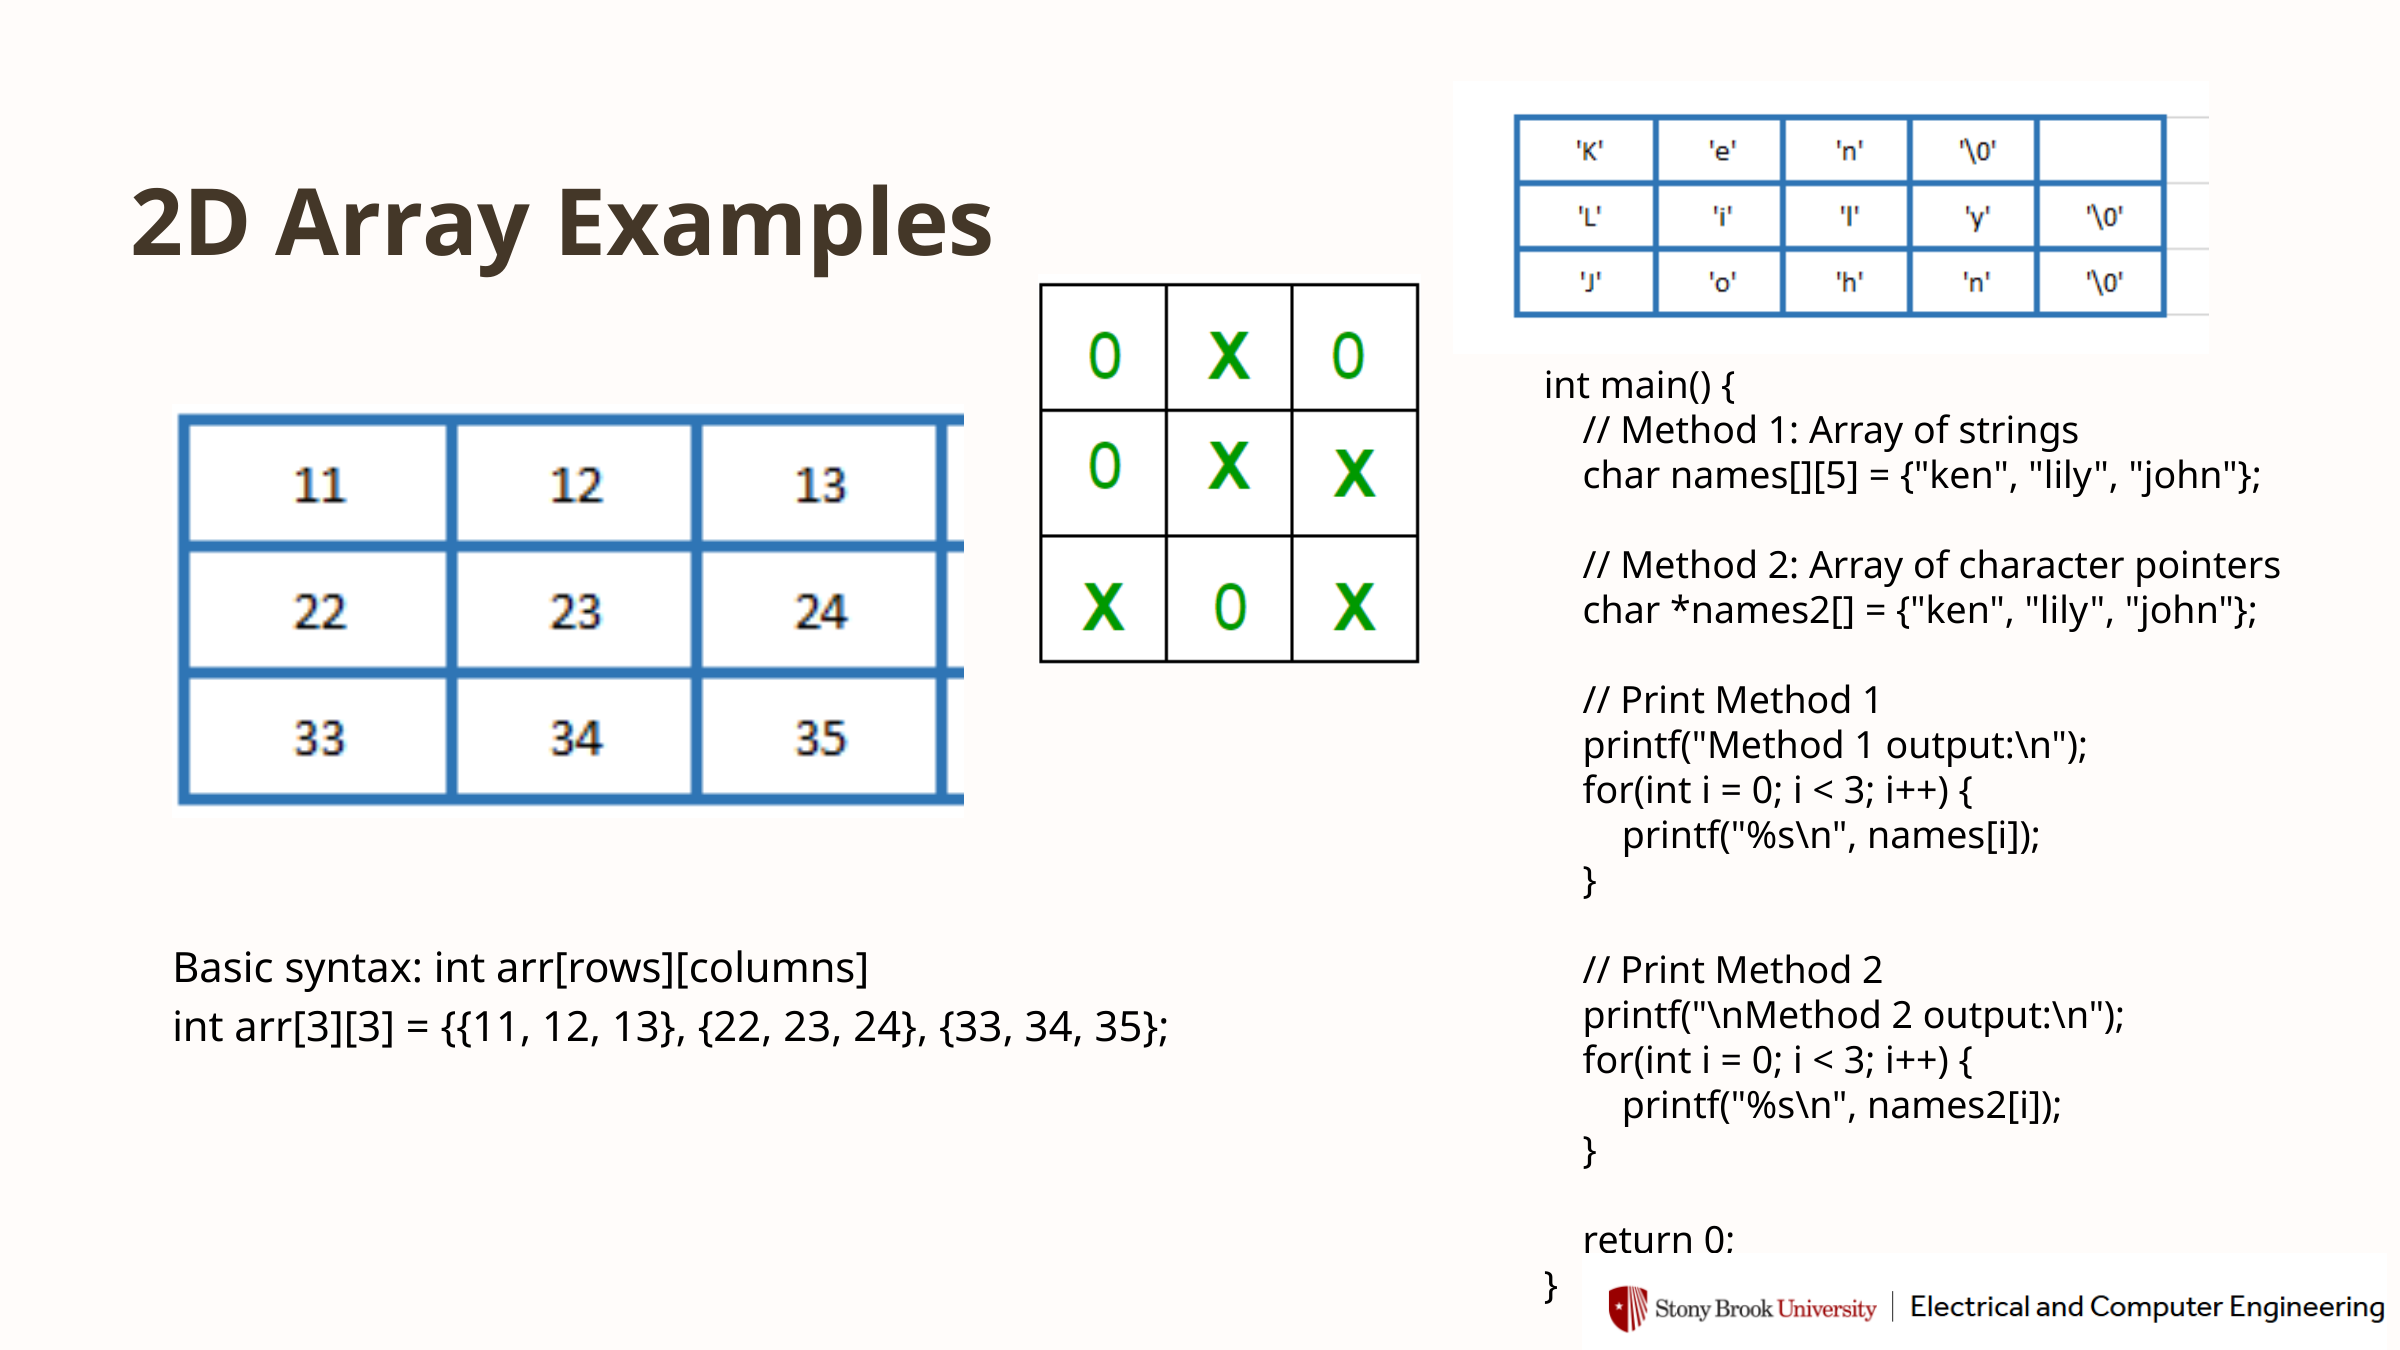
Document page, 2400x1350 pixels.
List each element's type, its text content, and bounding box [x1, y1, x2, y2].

text_box Basic syntax: int arr[rows][columns] int arr[3][3] = {{11, 12, 13}, {22, 23, 24}, {33, 34, 35}; [172, 931, 1053, 1095]
text_box 2D Array Examples [130, 158, 1138, 275]
text_box int main() { // Method 1: Array of strings char names[][5] = {"ken", "lily", "john"}; // Method 2: Array of character pointers char *names2[] = {"ken", "lily", "john"}; // Print Method 1 printf("Method 1 output:\n"); for(int i = 0; i < 3; i++) { printf("%s\n", names[i]); } // Print Method 2 printf("\nMethod 2 output:\n"); for(int i = 0; i < 3; i++) { printf("%s\n", names2[i]); } return 0; } [1529, 353, 2321, 1350]
picture [172, 404, 964, 818]
picture [1038, 274, 1421, 665]
picture [1582, 1253, 2389, 1350]
picture [1452, 81, 2209, 354]
